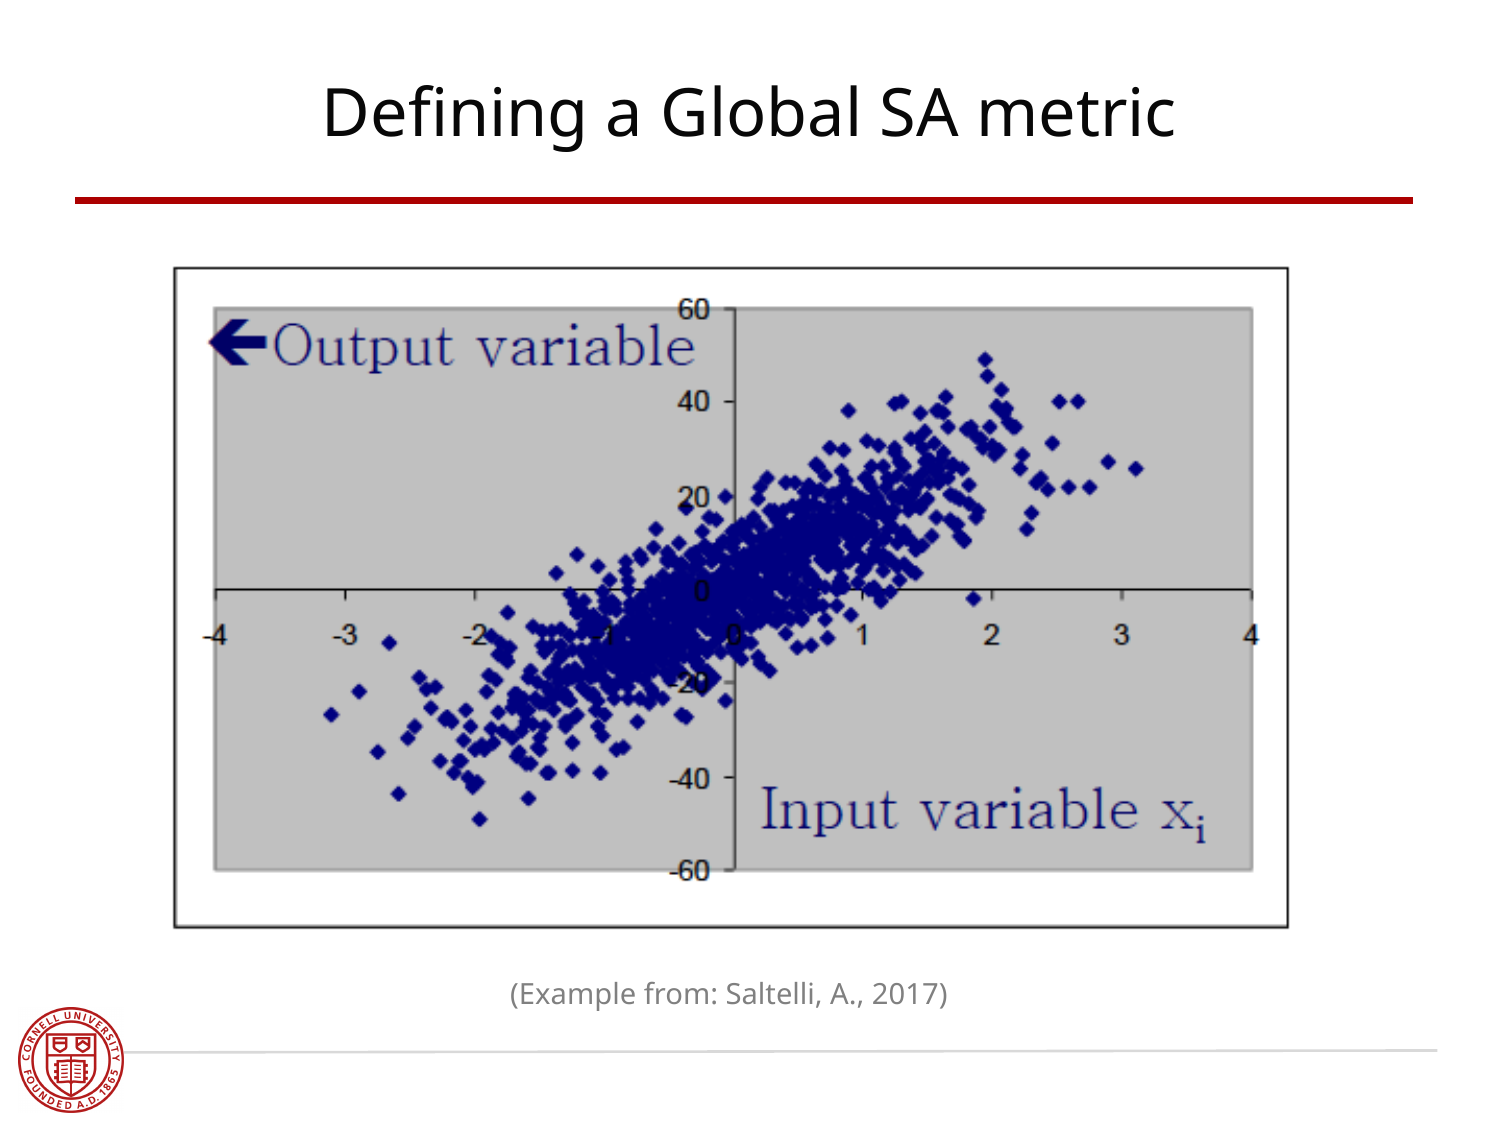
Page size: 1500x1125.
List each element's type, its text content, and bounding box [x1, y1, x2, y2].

title Defining a Global SA metric [75, 45, 1425, 175]
text_box (Example from: Saltelli, A., 2017) [495, 968, 963, 1018]
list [152, 253, 1306, 948]
picture [18, 1007, 124, 1113]
